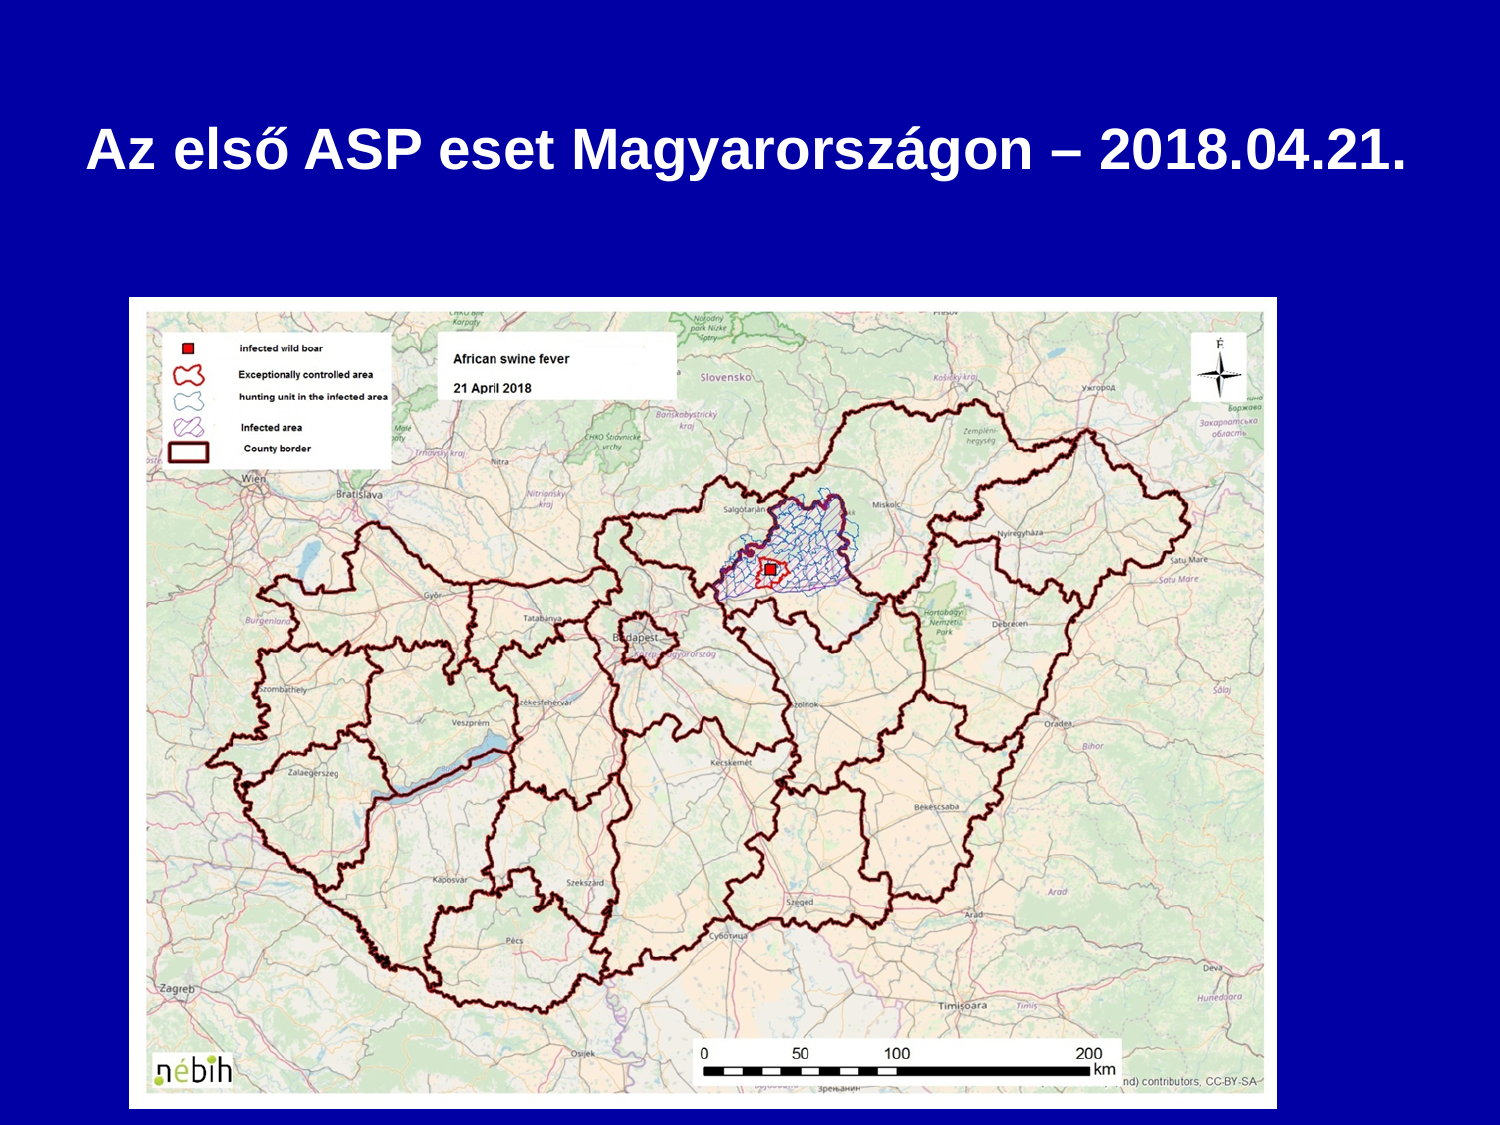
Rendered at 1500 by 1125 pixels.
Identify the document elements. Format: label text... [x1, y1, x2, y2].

title Az első ASP eset Magyarországon – 2018.04.21. [49, 37, 1446, 255]
picture [129, 297, 1277, 1109]
